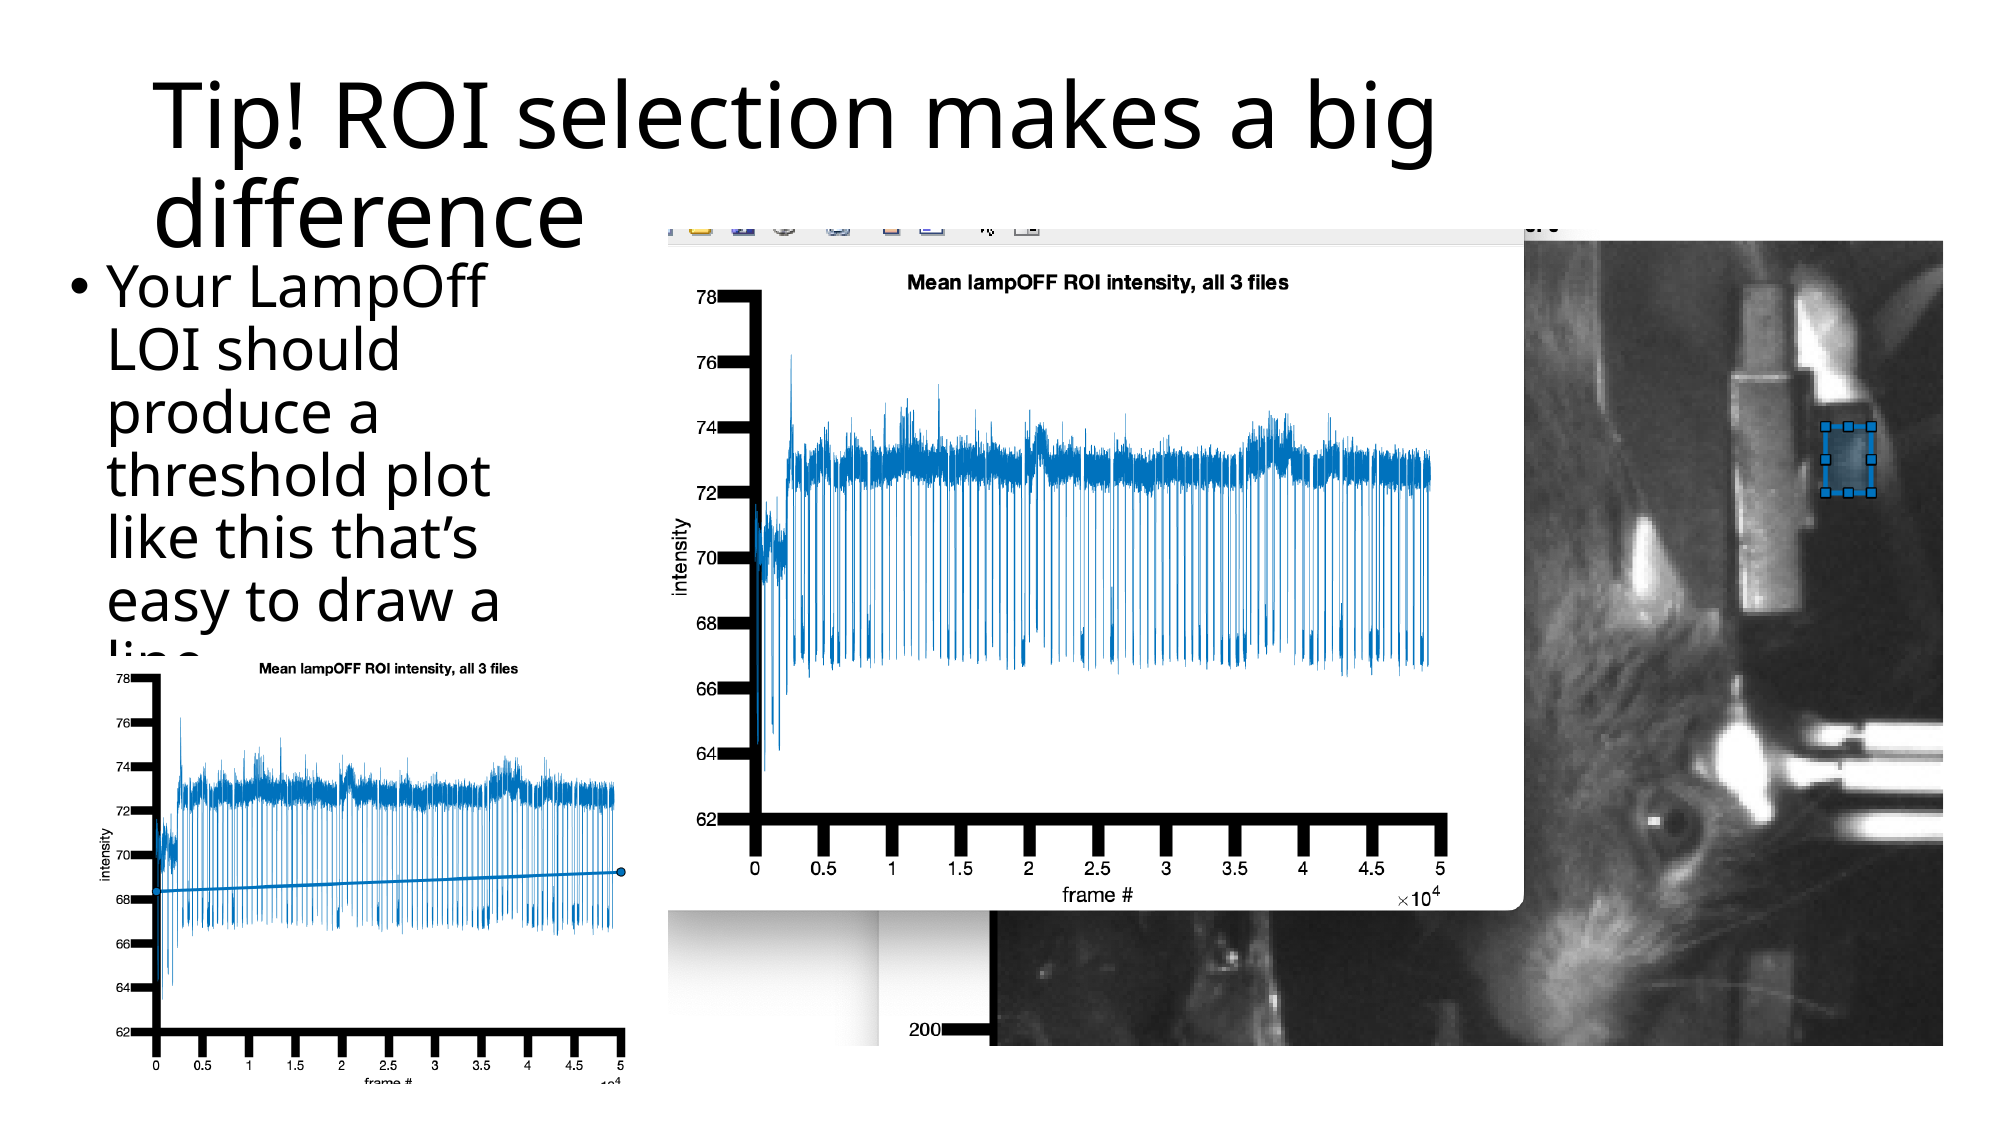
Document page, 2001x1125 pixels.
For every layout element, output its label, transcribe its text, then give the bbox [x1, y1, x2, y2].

title Tip! ROI selection makes a big difference [137, 59, 1863, 278]
list Your LampOff LOI should produce a threshold plot like this that’s easy to draw a line… [54, 249, 585, 1014]
picture [667, 229, 1944, 1046]
picture [96, 655, 627, 1085]
